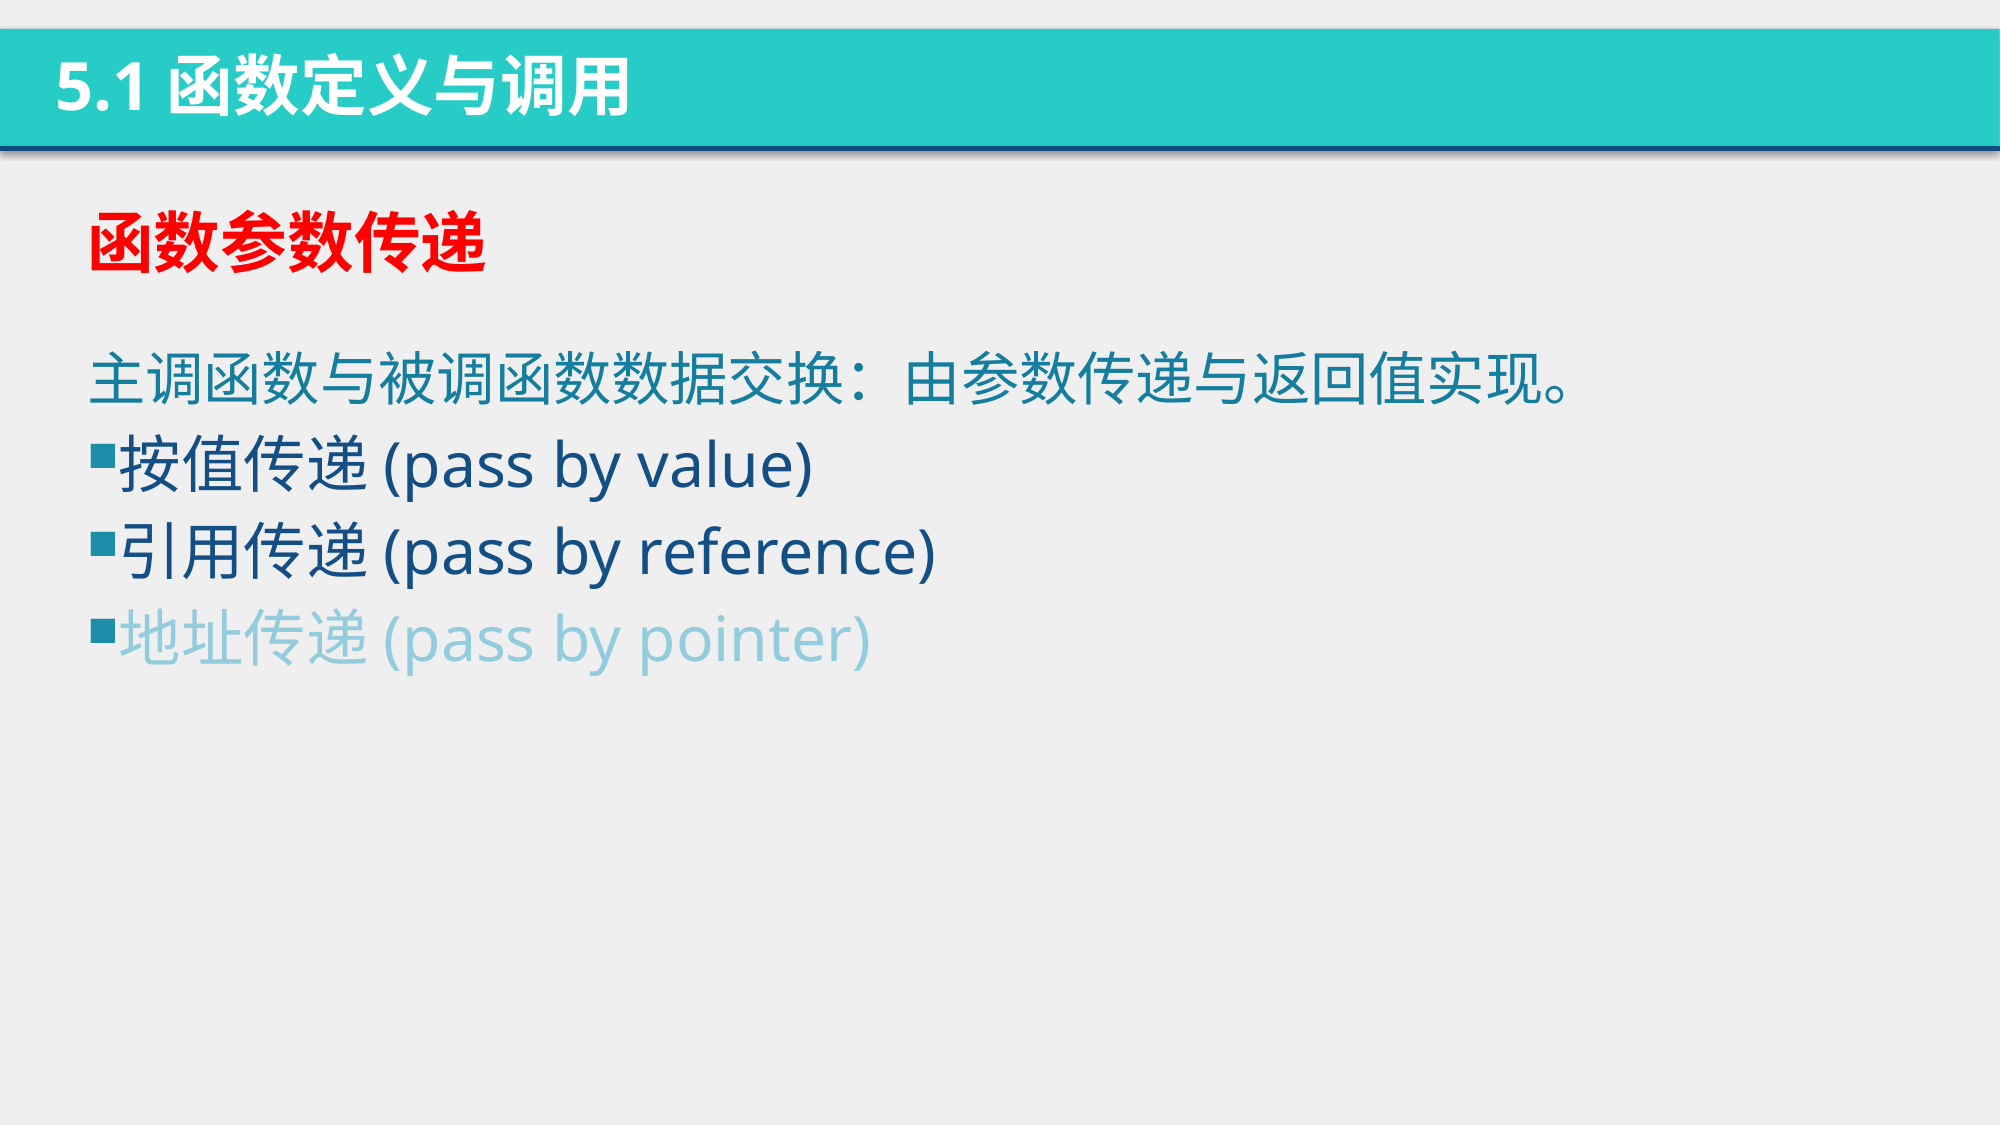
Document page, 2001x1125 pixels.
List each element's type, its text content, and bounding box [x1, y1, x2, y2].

text_box 主调函数与被调函数数据交换：由参数传递与返回值实现。 按值传递(pass by value) 引用传递(pass by reference) 地址传递(pass by pointer) [72, 299, 1641, 682]
text_box 函数参数传递 [72, 193, 1160, 289]
text_box 5.1函数定义与调用 [40, 36, 1358, 132]
text_box [0, 28, 2000, 146]
